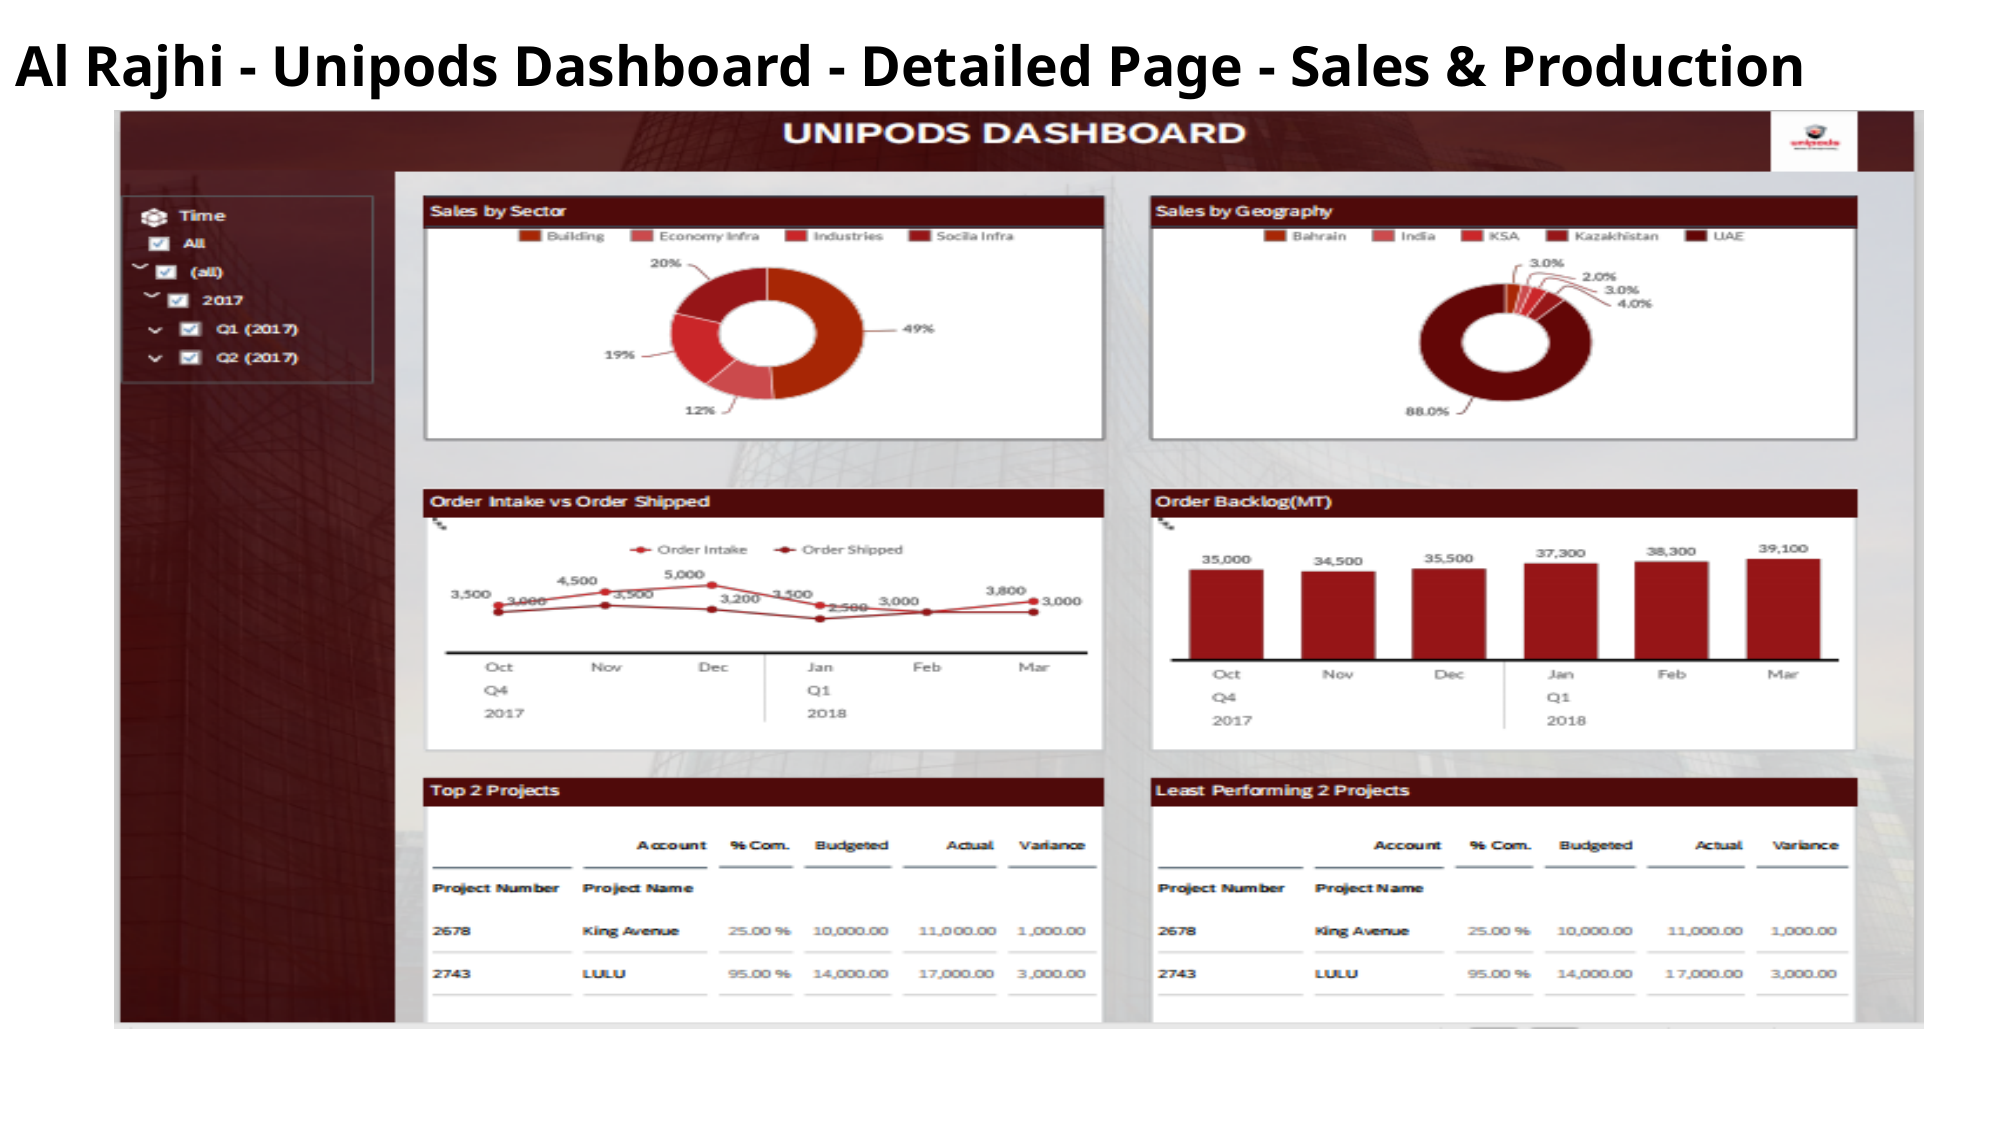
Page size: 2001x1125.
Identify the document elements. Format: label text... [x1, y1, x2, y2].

title Al Rajhi - Unipods Dashboard - Detailed Page - Sales & Production [0, 16, 2000, 106]
picture [114, 109, 1924, 1029]
